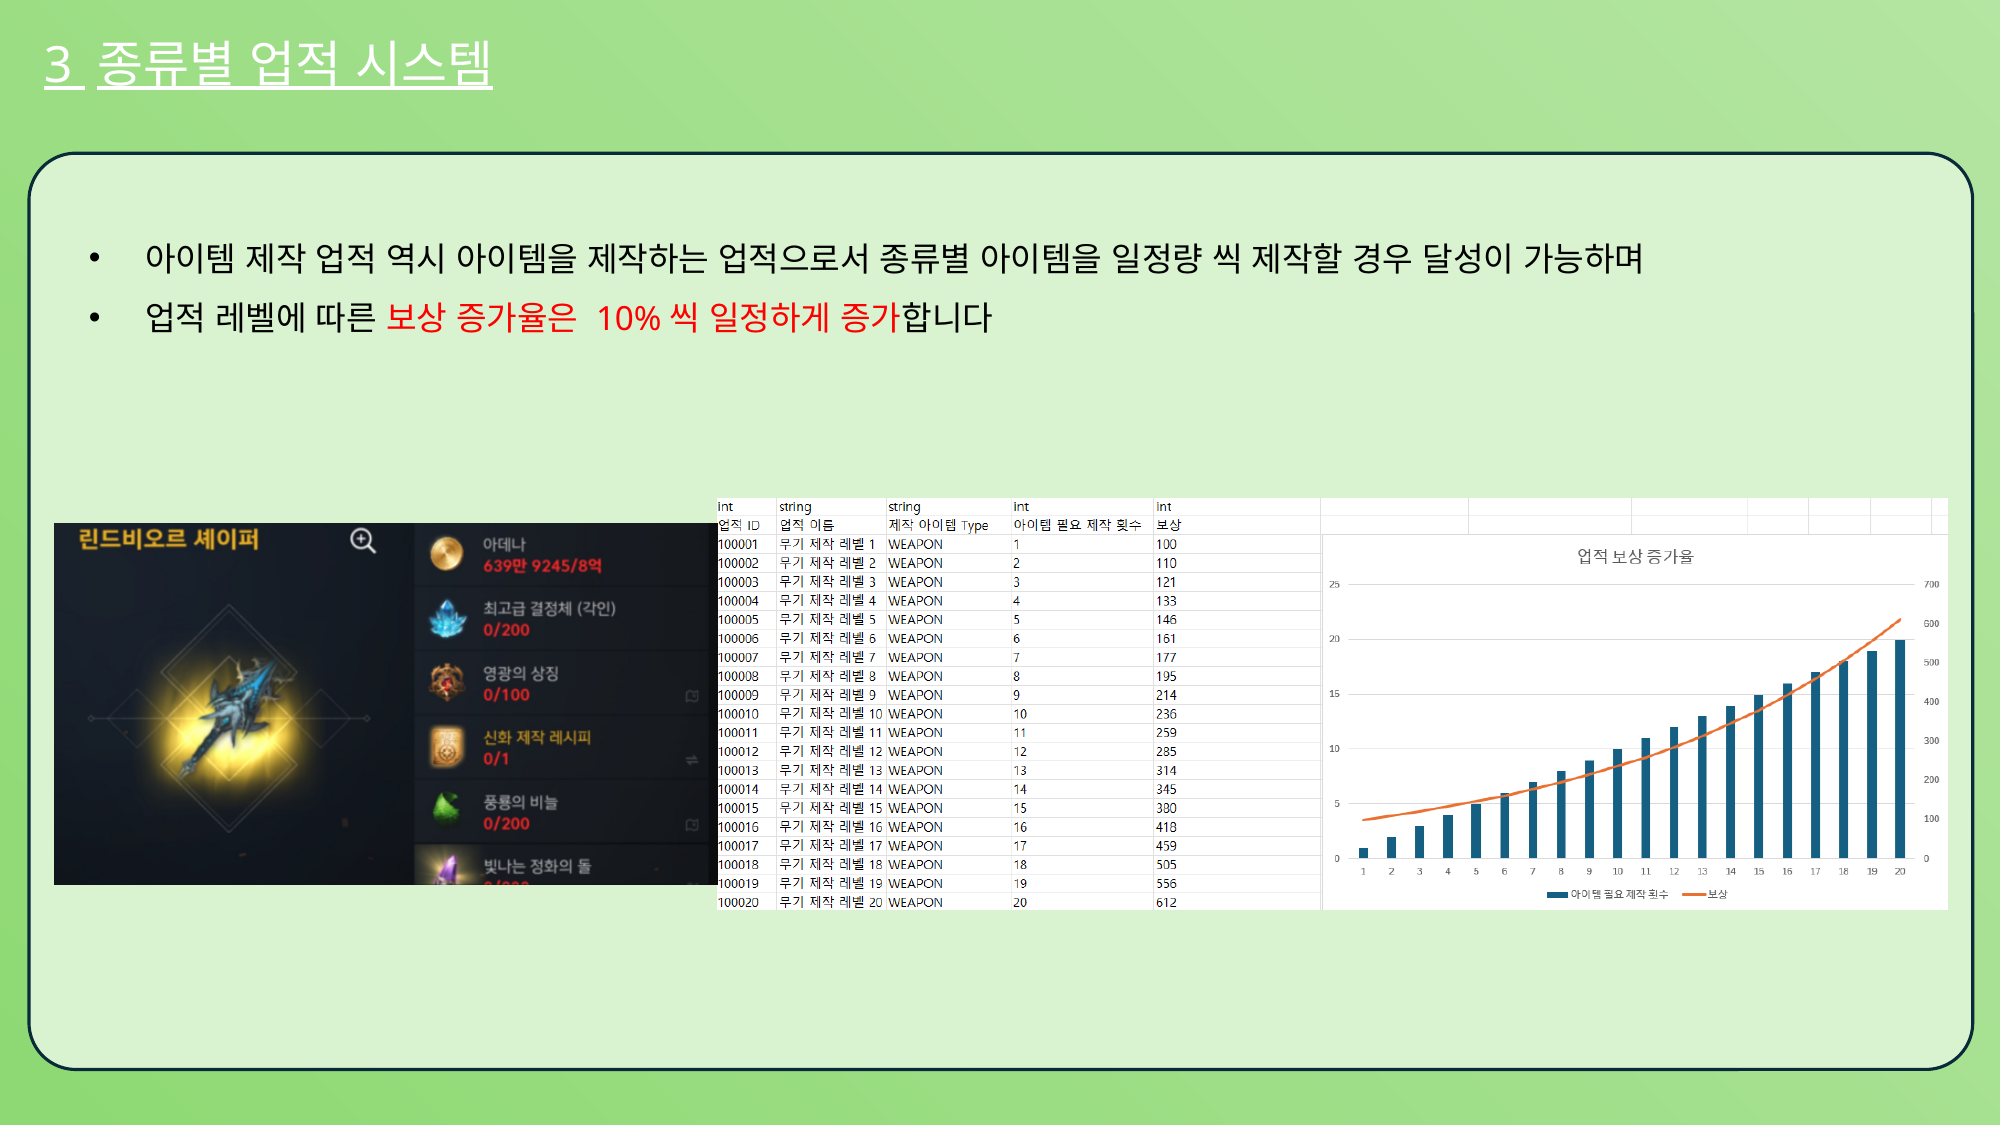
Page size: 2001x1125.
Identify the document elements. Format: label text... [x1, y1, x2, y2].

text_box 아이템 제작 업적 역시 아이템을 제작하는 업적으로서 종류별 아이템을 일정량 씩 제작할 경우 달성이 가능하며 업적 레벨에 따른 보상 증가율은 10%씩 일정하게 증가합니다 [74, 210, 1926, 345]
text_box [27, 151, 1975, 1072]
picture [54, 498, 1948, 911]
text_box 3 종류별 업적 시스템 [29, 25, 886, 100]
